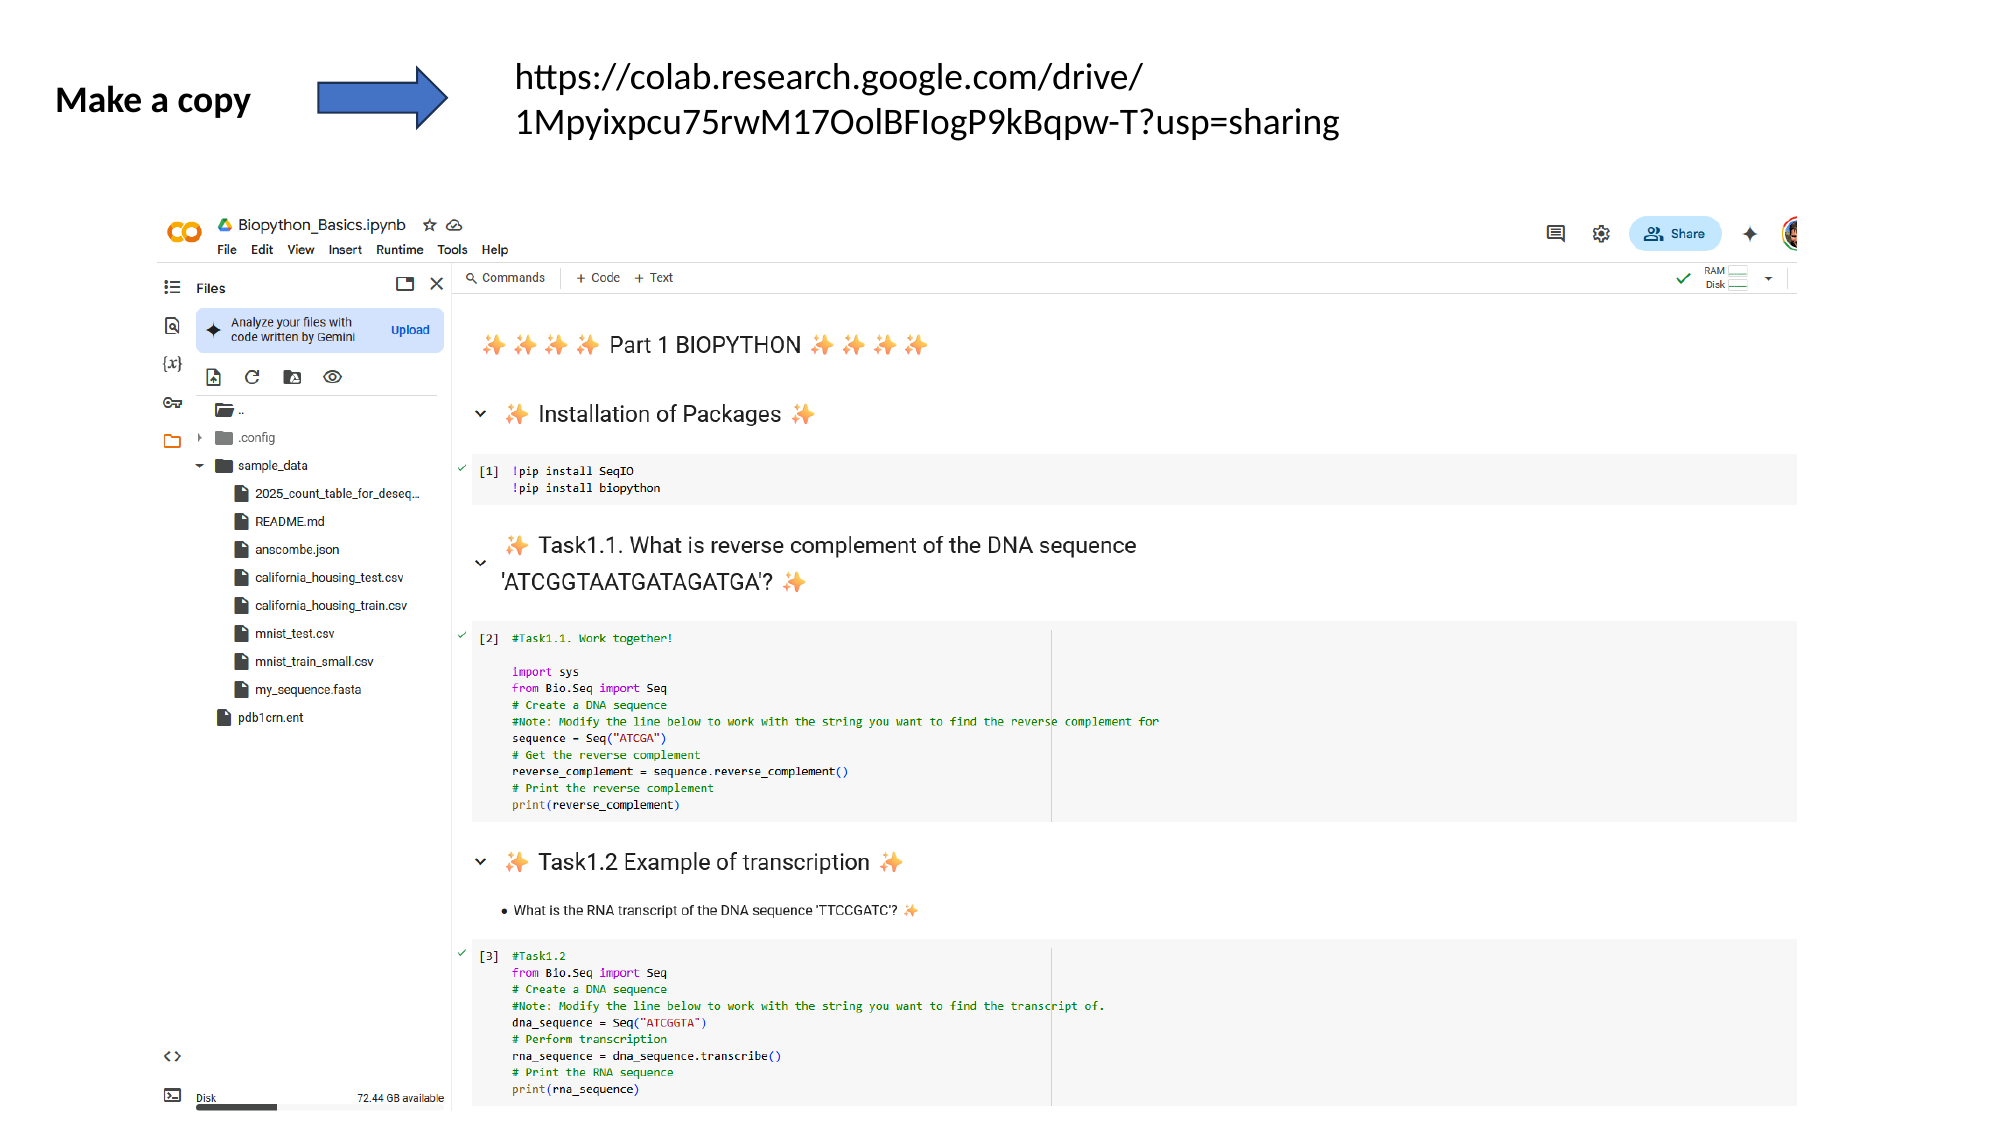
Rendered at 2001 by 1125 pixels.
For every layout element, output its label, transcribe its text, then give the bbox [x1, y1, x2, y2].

text_box Make a copy [40, 67, 275, 128]
picture [157, 207, 1797, 1111]
text_box https://colab.research.google.com/drive/1Mpyixpcu75rwM17OolBFIogP9kBqpw-T?usp=sharing [499, 44, 1501, 150]
text_box [317, 65, 449, 131]
